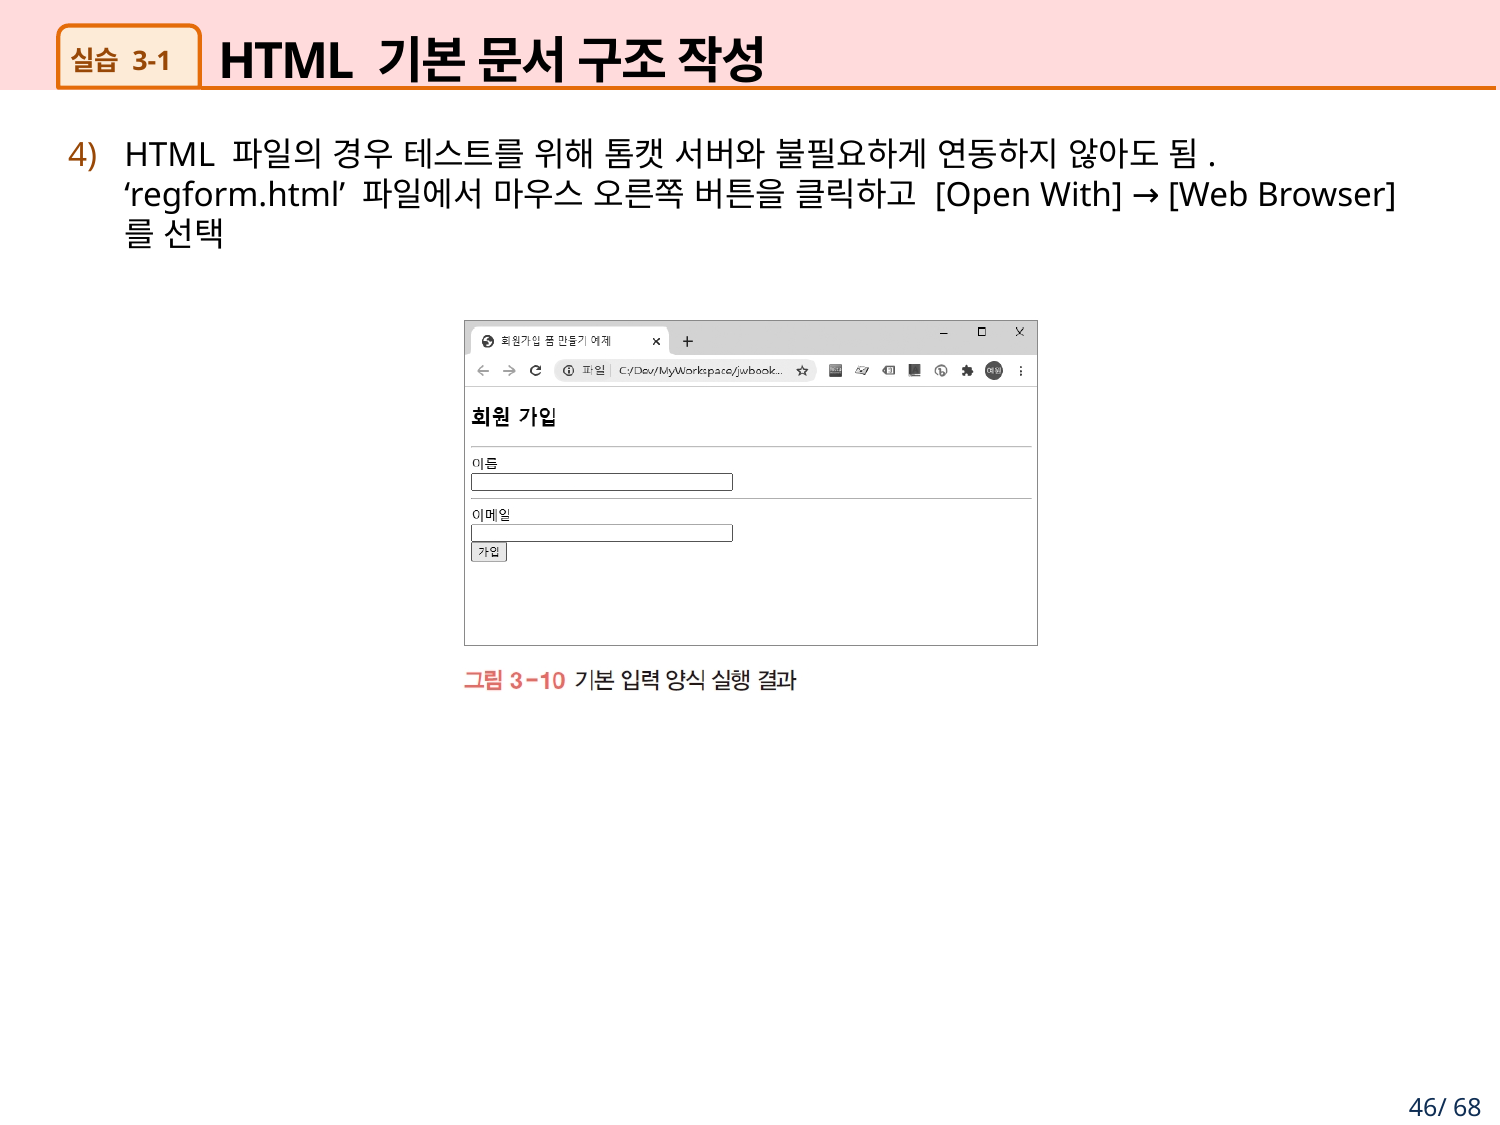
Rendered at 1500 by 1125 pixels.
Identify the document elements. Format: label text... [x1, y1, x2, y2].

title HTML 기본 문서 구조 작성 [203, 19, 1365, 97]
picture [461, 315, 1039, 693]
text_box 실습 3-1 [55, 35, 206, 83]
list HTML 파일의 경우 테스트를 위해 톰캣 서버와 불필요하게 연동하지 않아도 됨. ‘regform.html’ 파일에서 마우스 오른쪽 버튼을 클릭하고 [Open With] → [Web Browser]를 선택 [53, 125, 1425, 1005]
